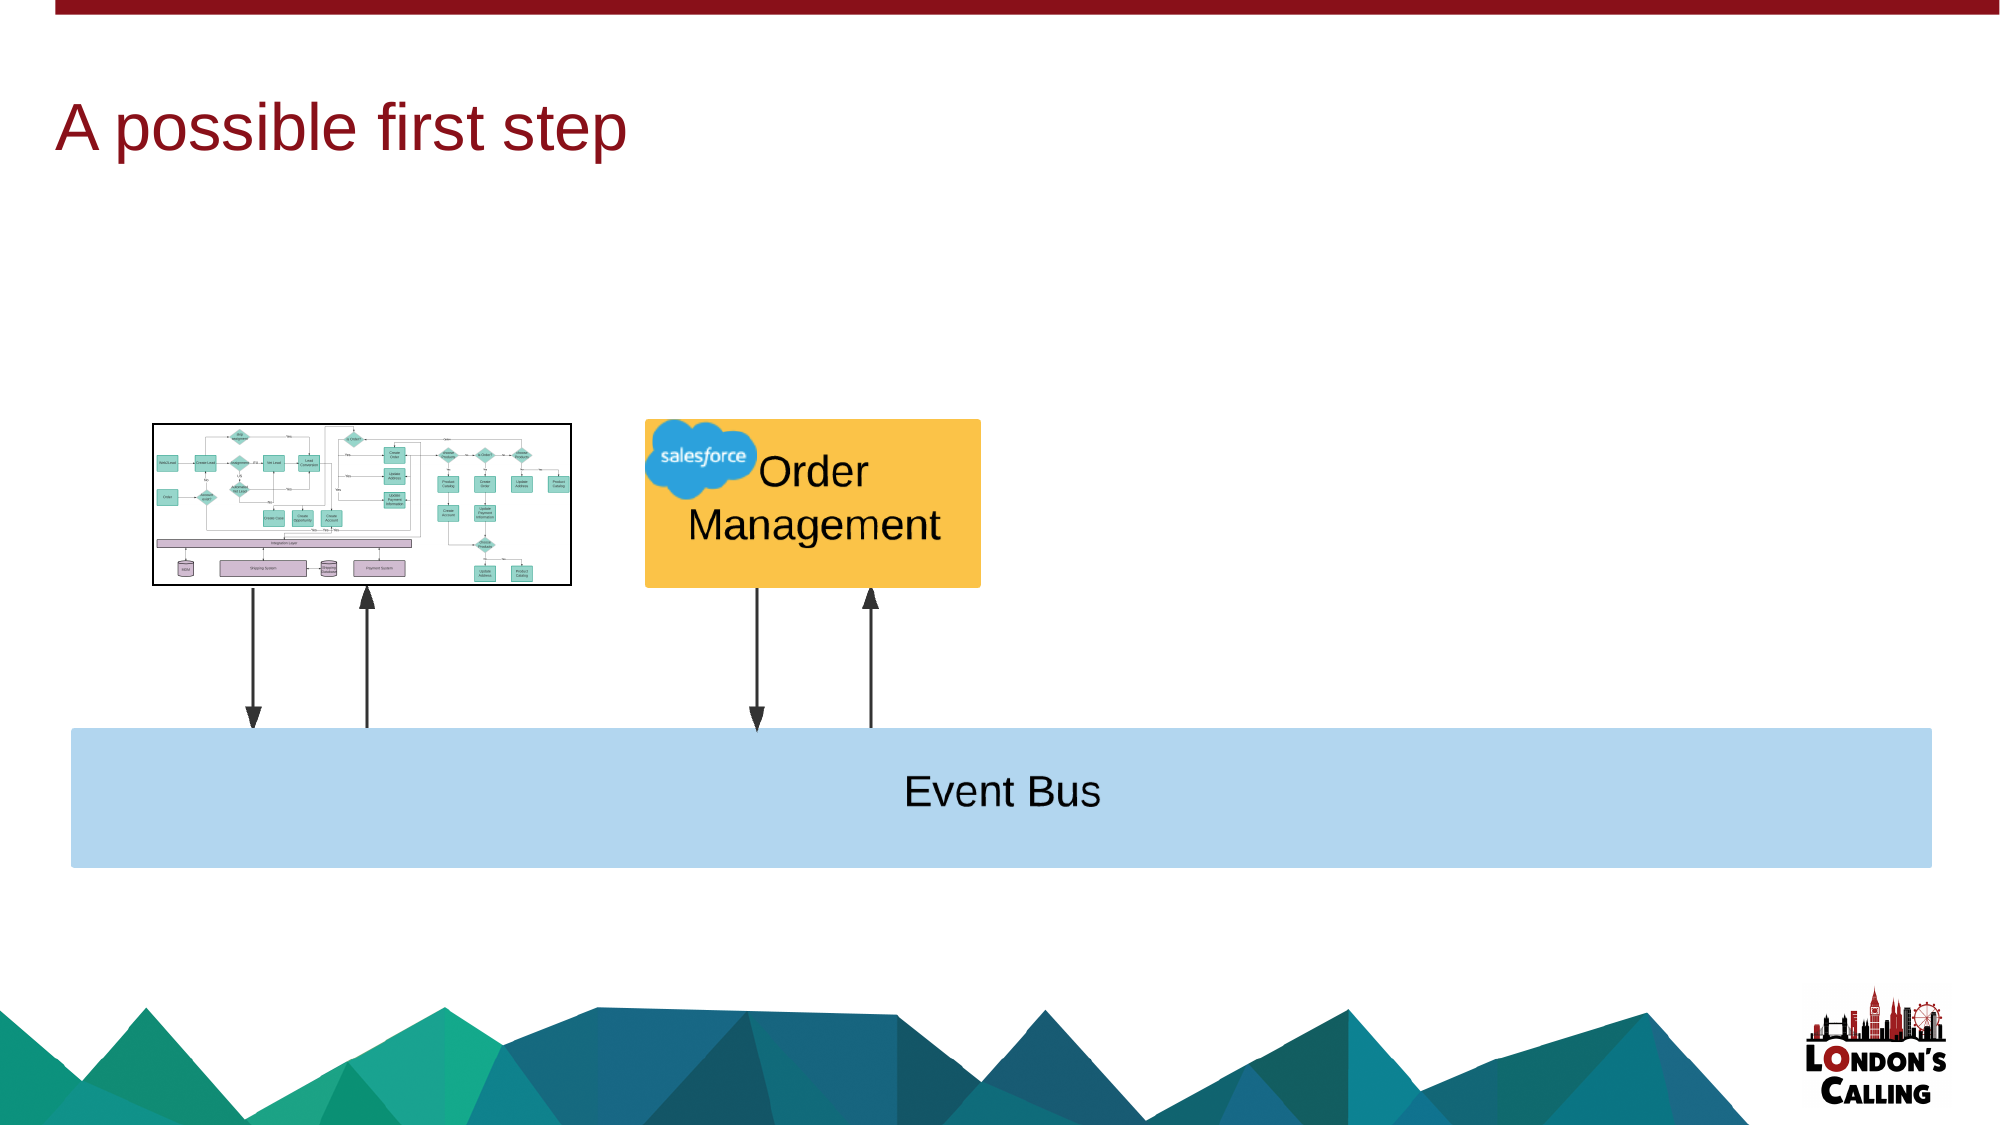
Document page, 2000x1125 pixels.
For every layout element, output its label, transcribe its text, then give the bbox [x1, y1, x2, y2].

picture [153, 424, 571, 585]
picture [0, 0, 1797, 1125]
title A possible first step [55, 14, 1945, 164]
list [55, 402, 1945, 881]
picture [1802, 983, 1952, 1108]
